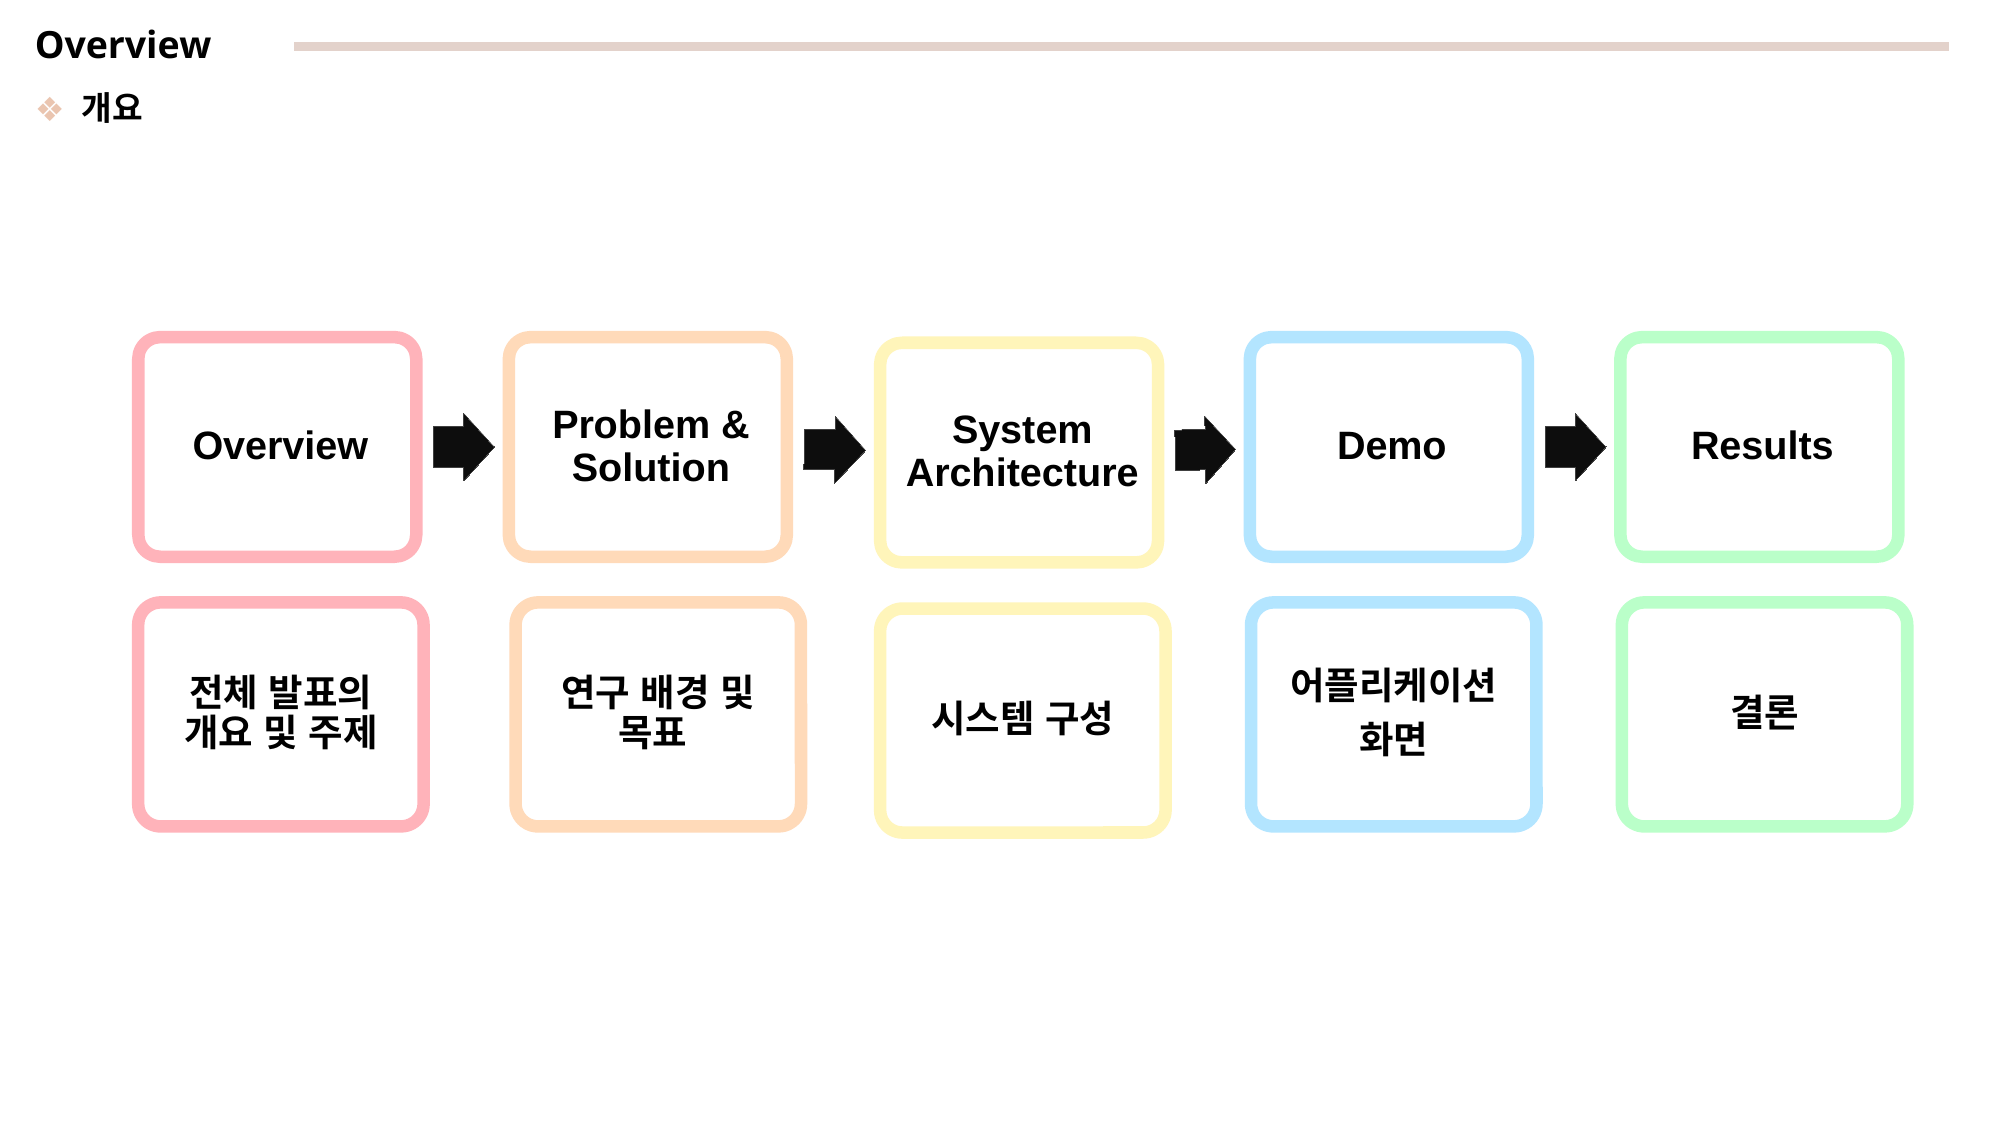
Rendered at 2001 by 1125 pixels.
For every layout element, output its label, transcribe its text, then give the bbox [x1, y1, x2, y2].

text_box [1250, 602, 1537, 827]
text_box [1621, 602, 1908, 827]
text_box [137, 602, 424, 827]
text_box 개요 [19, 79, 760, 135]
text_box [879, 608, 1166, 833]
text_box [515, 602, 802, 827]
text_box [137, 167, 1899, 727]
text_box Overview [19, 13, 277, 74]
